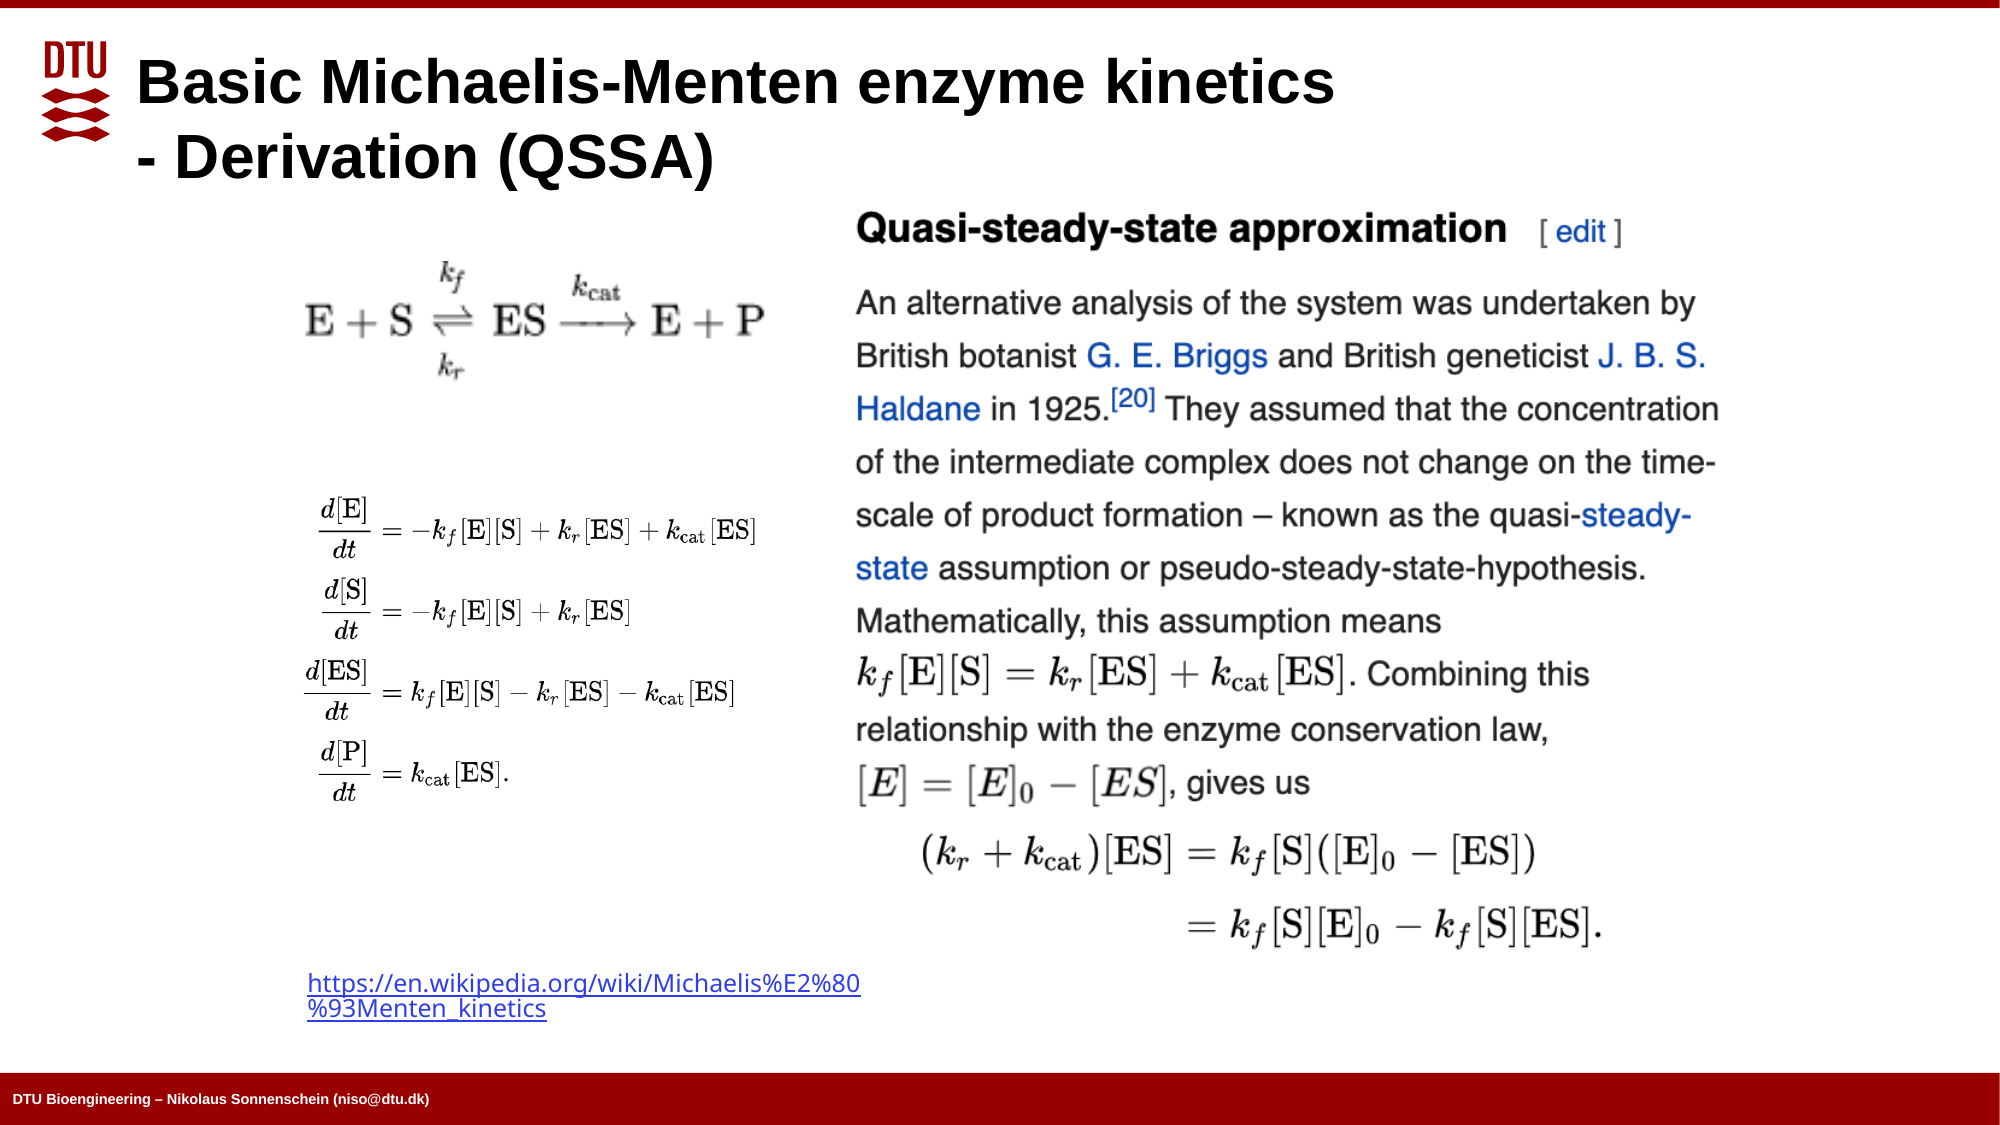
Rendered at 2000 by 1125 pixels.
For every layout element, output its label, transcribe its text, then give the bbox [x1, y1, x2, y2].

text_box https://en.wikipedia.org/wiki/Michaelis%E2%80%93Menten_kinetics [292, 960, 889, 1010]
picture [295, 484, 776, 813]
picture [305, 260, 768, 392]
title Basic Michaelis-Menten enzyme kinetics - Derivation (QSSA) [136, 41, 1665, 201]
picture [834, 189, 1745, 970]
